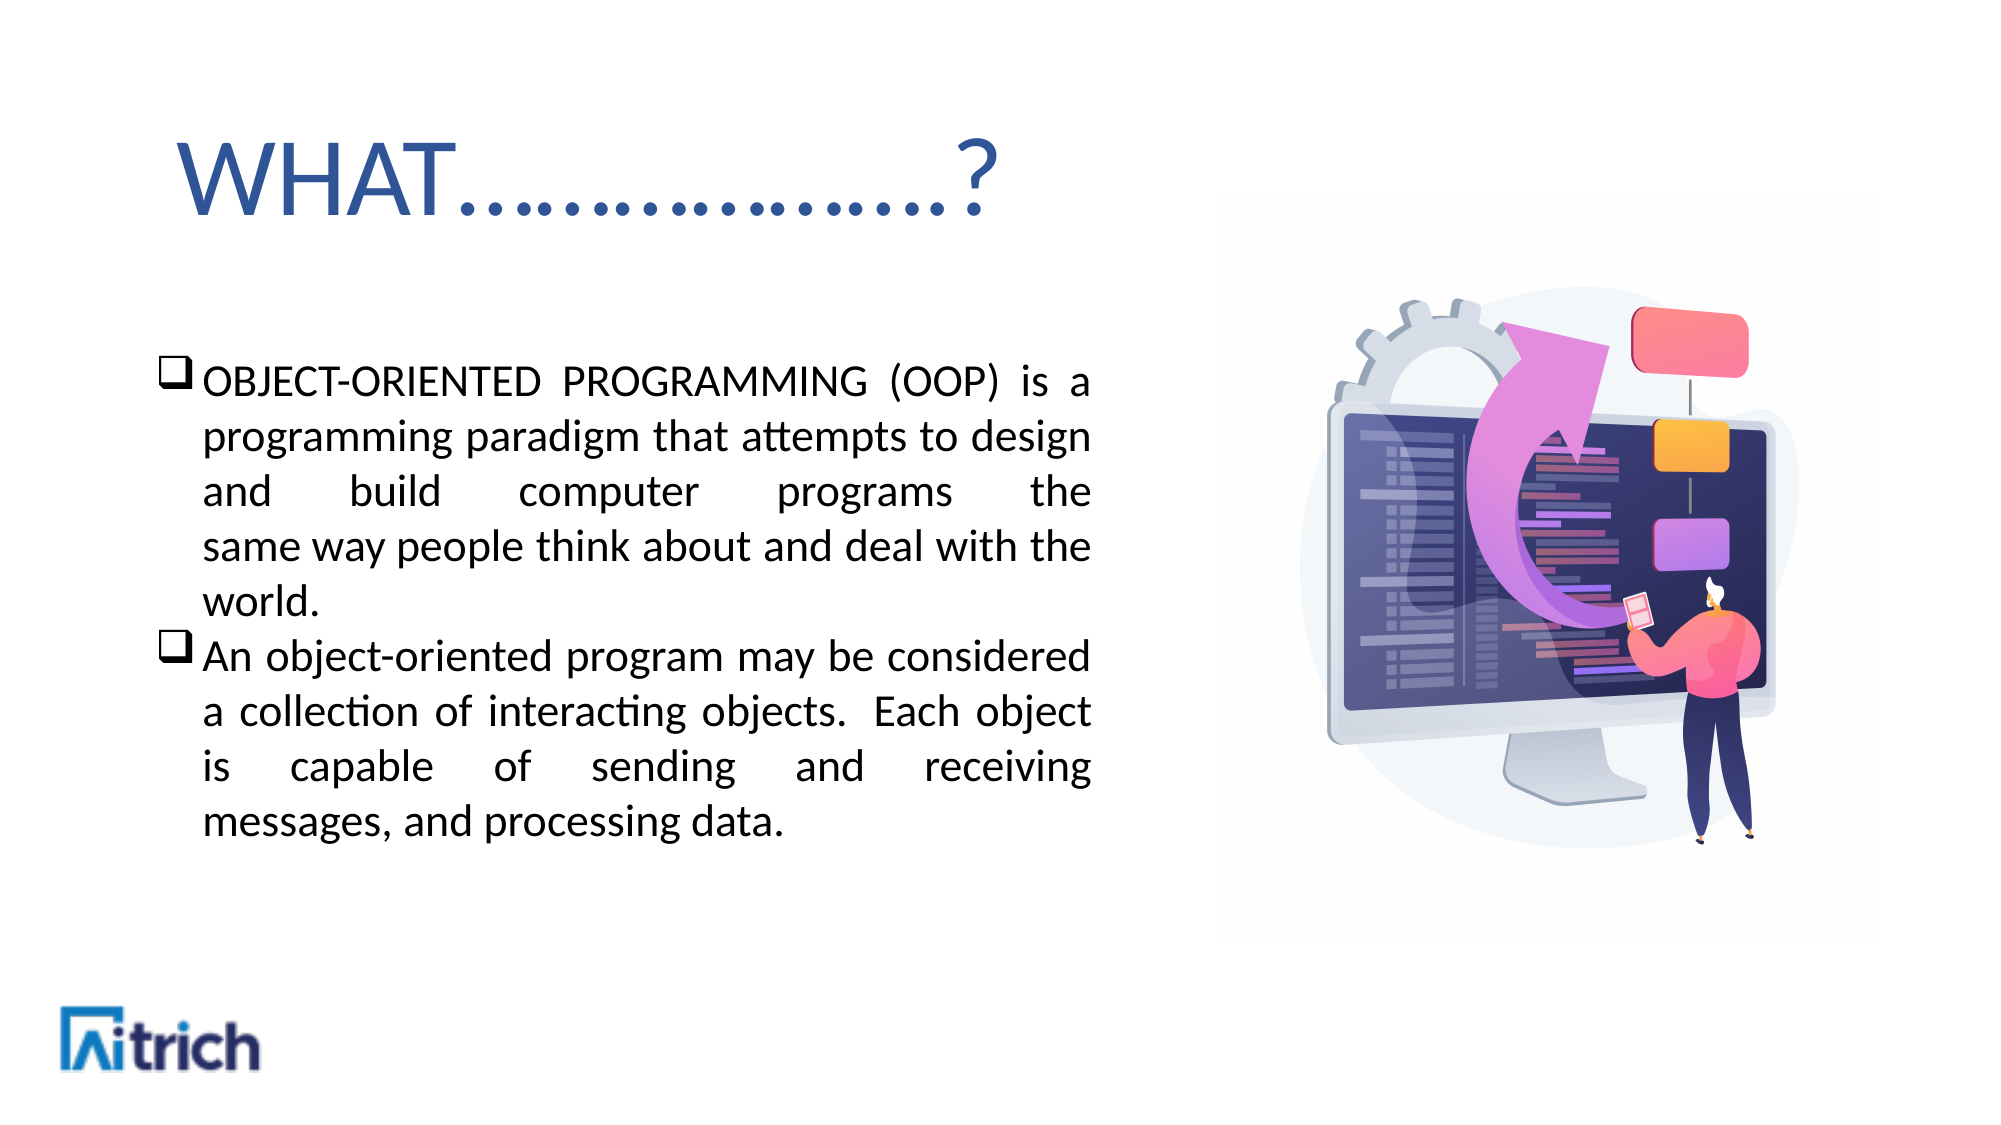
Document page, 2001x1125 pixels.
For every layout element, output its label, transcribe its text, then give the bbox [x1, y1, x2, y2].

text_box WHAT……………….? [161, 95, 1636, 246]
text_box OBJECT-ORIENTED PROGRAMMING (OOP) is a programming paradigm that attempts to design and build computer programs the same way people think about and deal with the world. ​ An object-oriented program may be considered a collection of interacting objects. Each object is capable of sending and receiving messages, and processing data.​ [140, 343, 1107, 853]
picture [1218, 195, 1881, 944]
picture [59, 1005, 262, 1073]
